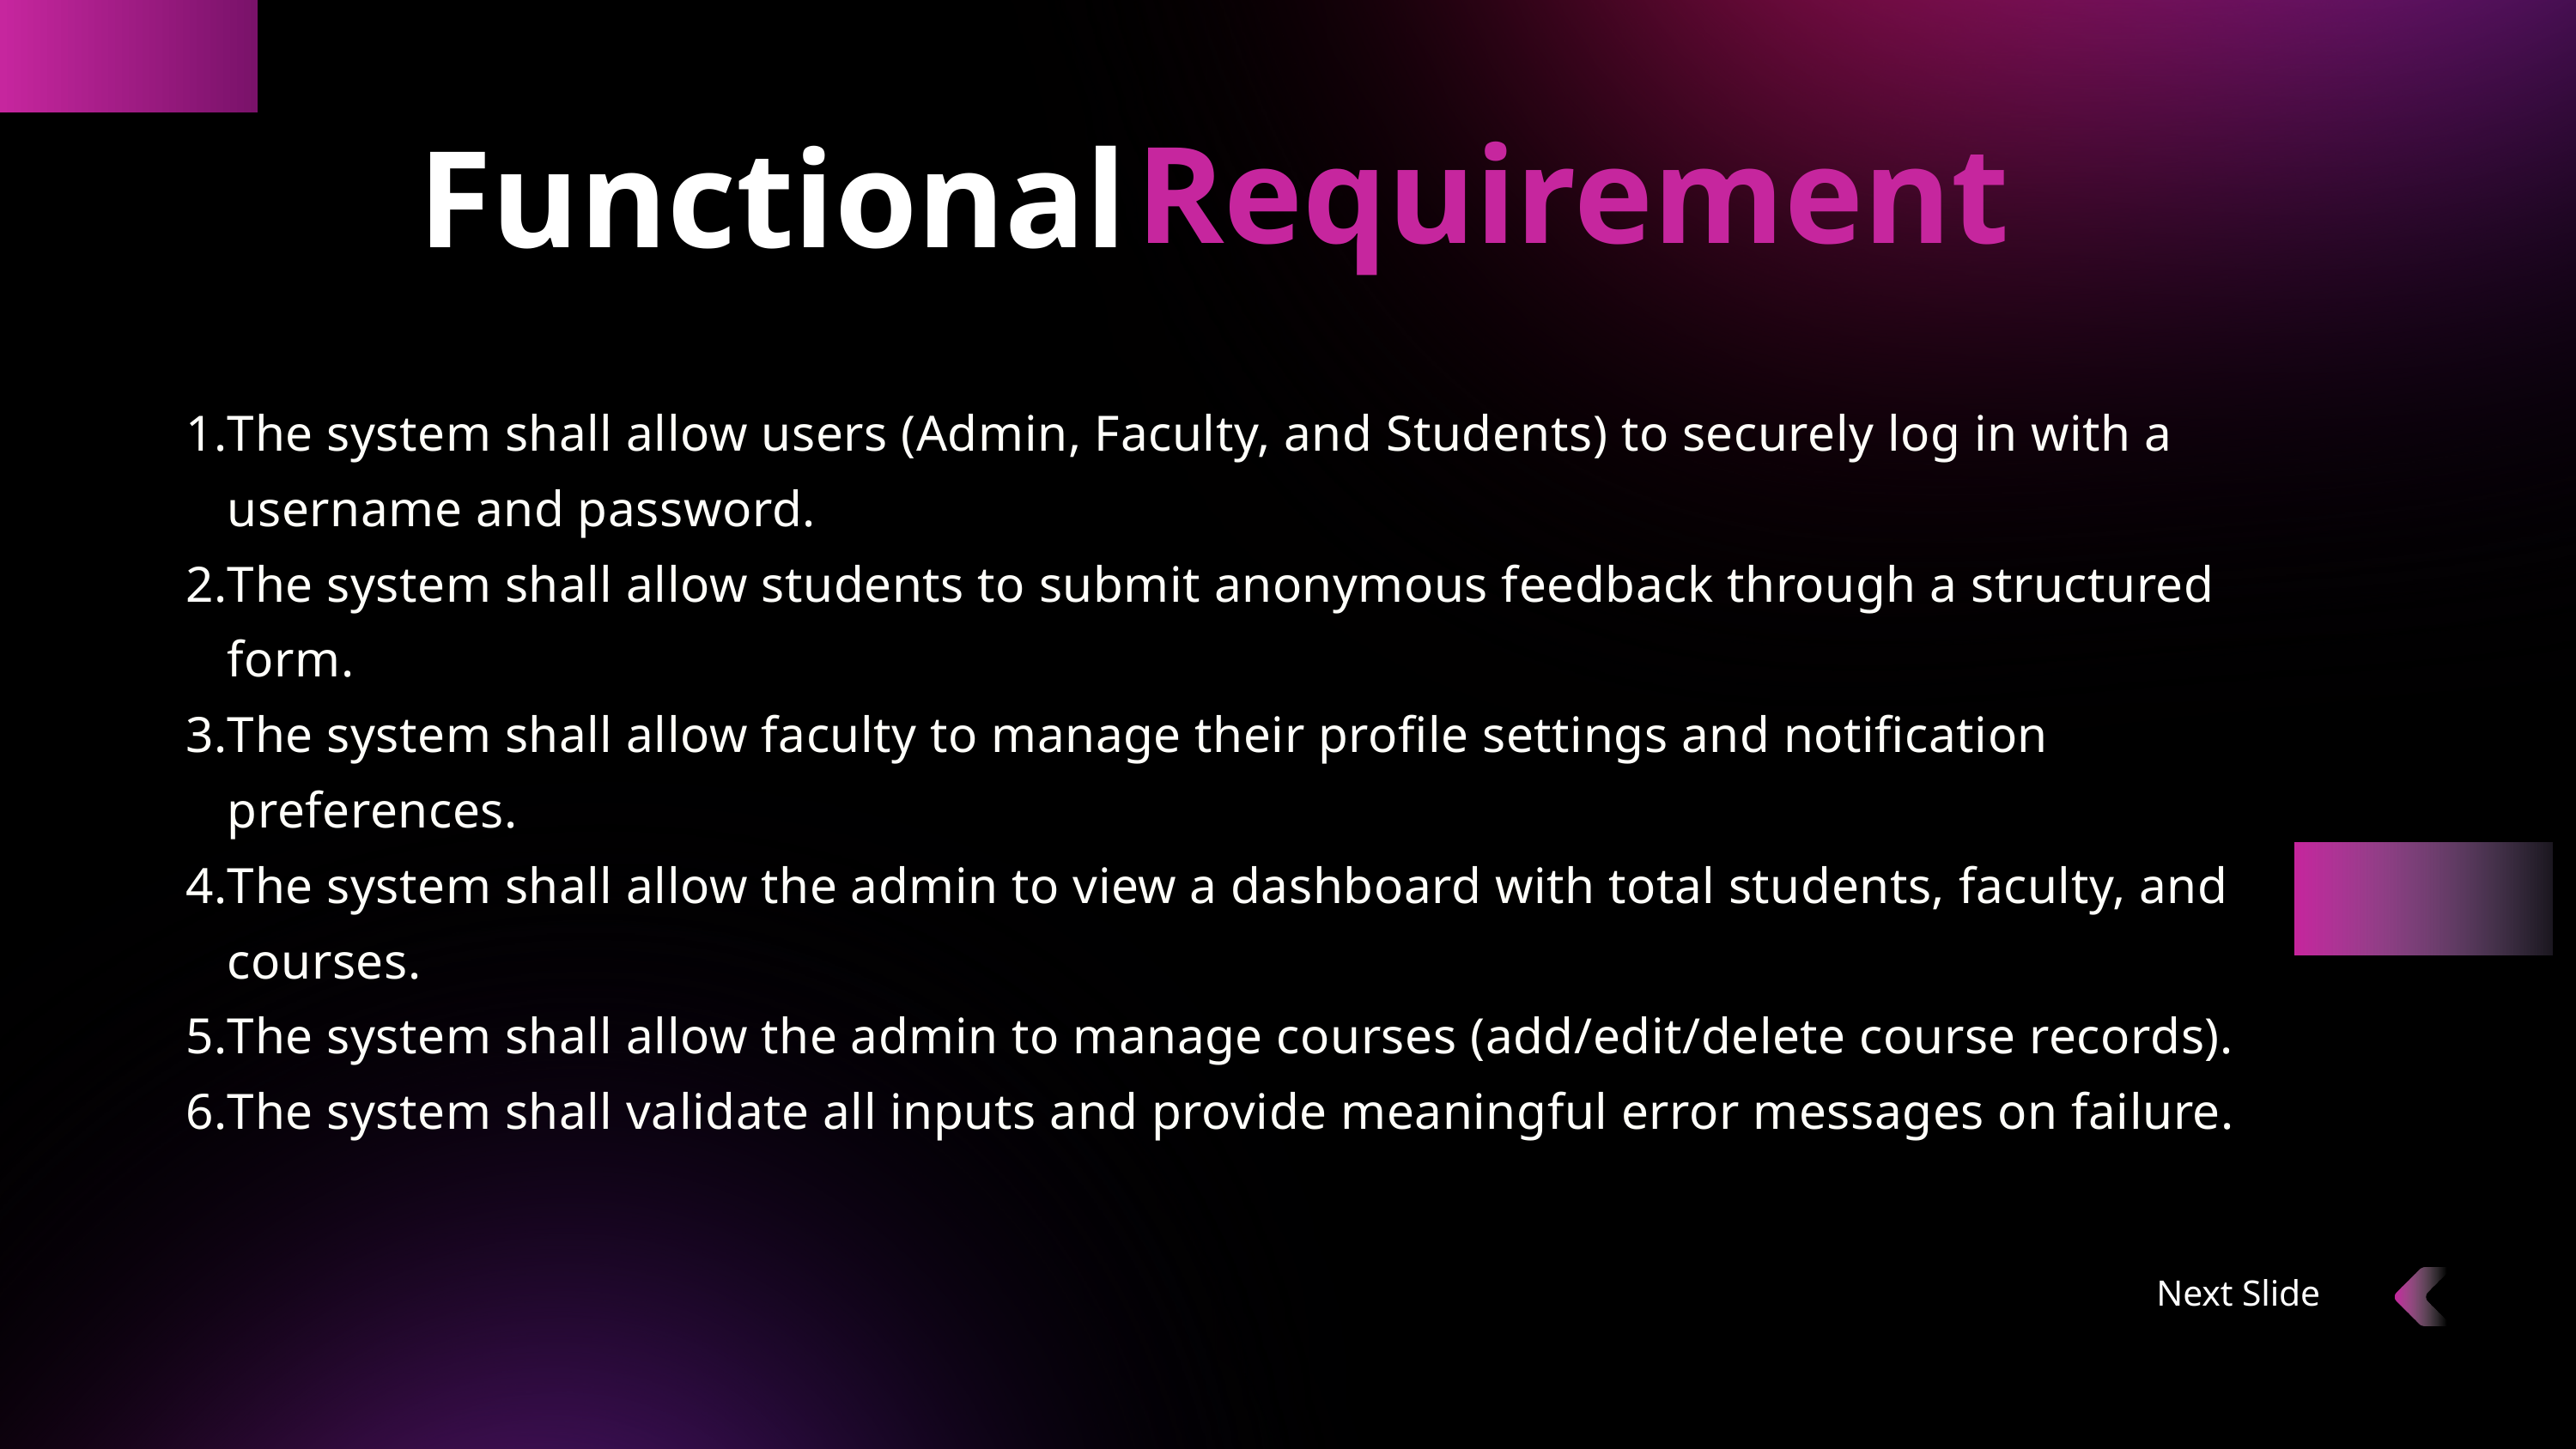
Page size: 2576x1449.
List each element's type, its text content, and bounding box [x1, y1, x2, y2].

text_box [0, 764, 1383, 1449]
text_box [924, 0, 2576, 765]
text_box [2294, 841, 2553, 955]
text_box Next Slide [2156, 1276, 2394, 1313]
text_box Requirement [1136, 130, 2157, 270]
text_box The system shall allow users (Admin, Faculty, and Students) to securely log in with a username and password. The system shall allow students to submit anonymous feedback through a structured form. The system shall allow faculty to manage their profile settings and notification preferences. The system shall allow the admin to view a dashboard with total students, faculty, and courses. The system shall allow the admin to manage courses (add/edit/delete course records). The system shall validate all inputs and provide meaningful error messages on failure. [144, 385, 2293, 1290]
text_box [2394, 1267, 2453, 1326]
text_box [0, 0, 258, 113]
text_box Functional [418, 135, 1893, 275]
